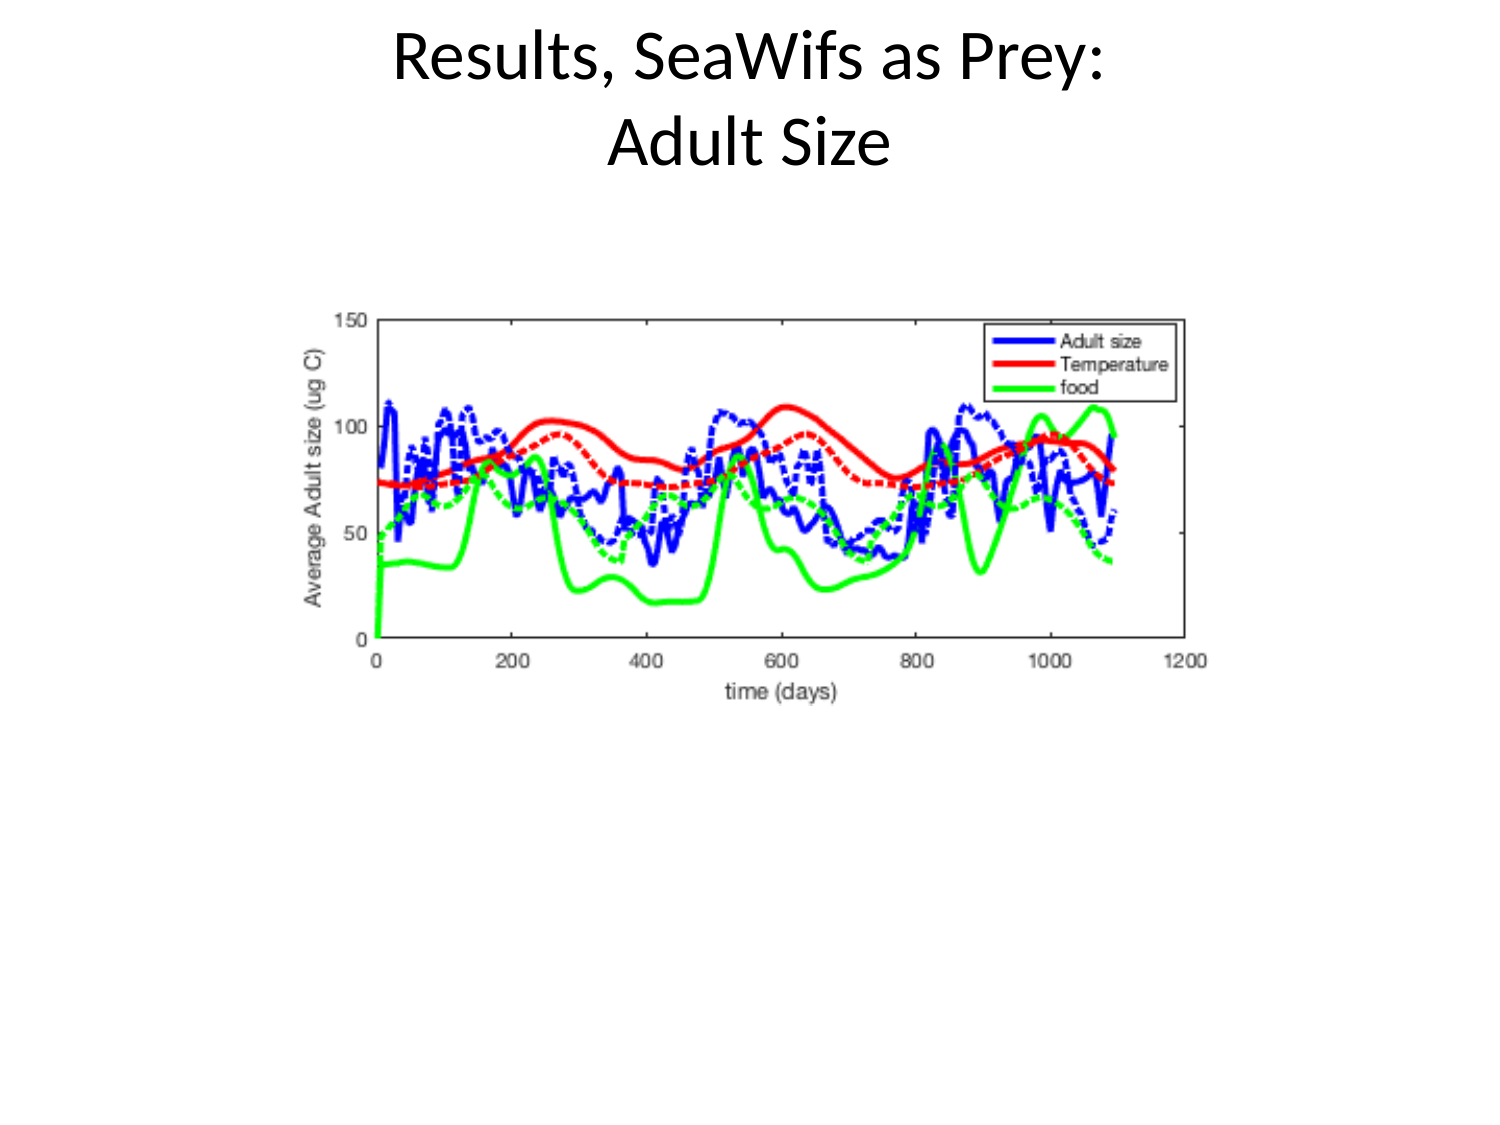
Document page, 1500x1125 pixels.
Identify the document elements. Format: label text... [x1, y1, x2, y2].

picture [241, 288, 1285, 706]
title Results, SeaWifs as Prey: Adult Size [75, 0, 1425, 188]
